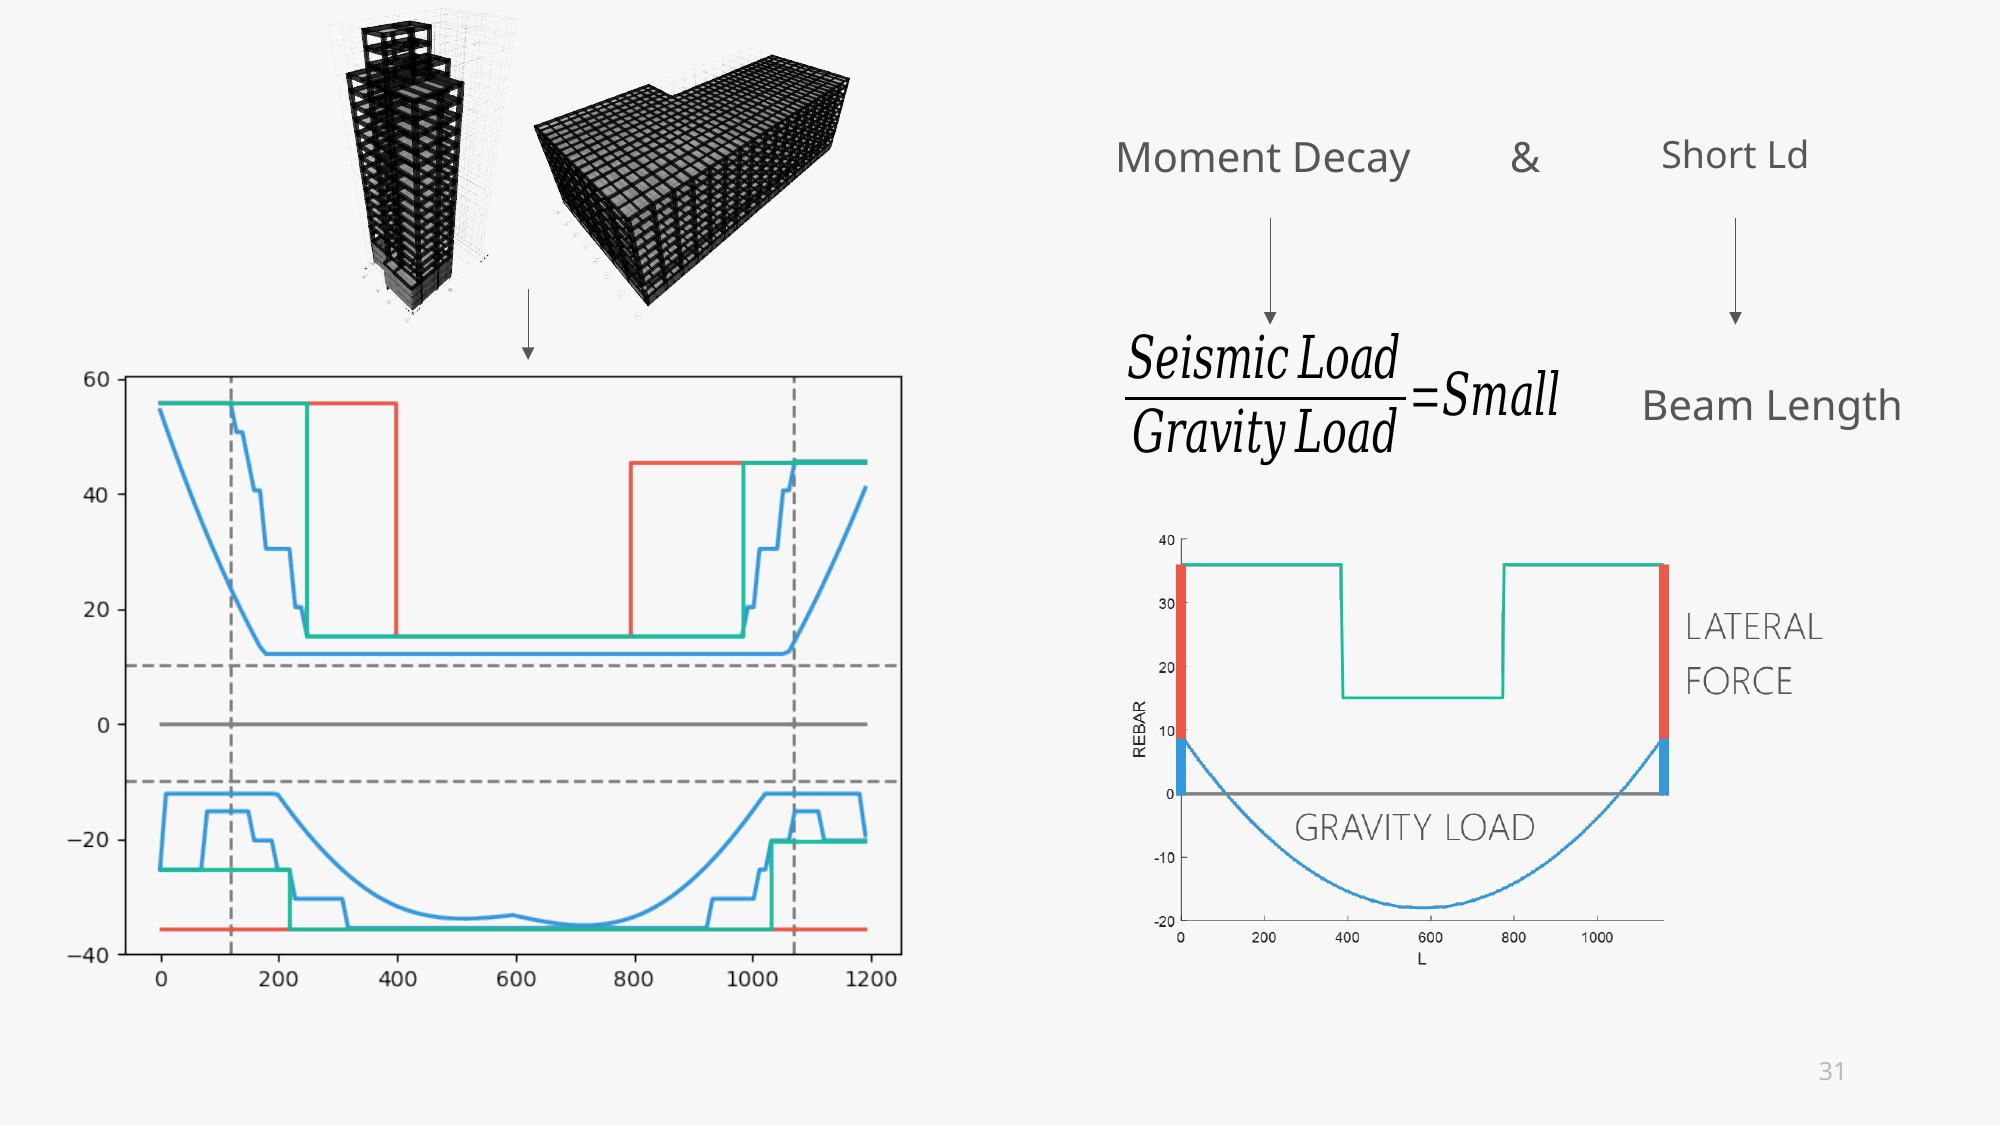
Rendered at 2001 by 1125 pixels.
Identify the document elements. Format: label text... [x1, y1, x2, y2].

text_box Short Ld [1646, 114, 1825, 184]
picture [0, 0, 1001, 1037]
picture [1100, 504, 1847, 971]
text_box Beam Length [1641, 361, 1918, 437]
text_box Moment Decay [1114, 113, 1426, 189]
slide_number 31 [1412, 1042, 1863, 1103]
text_box & [1510, 113, 1556, 189]
